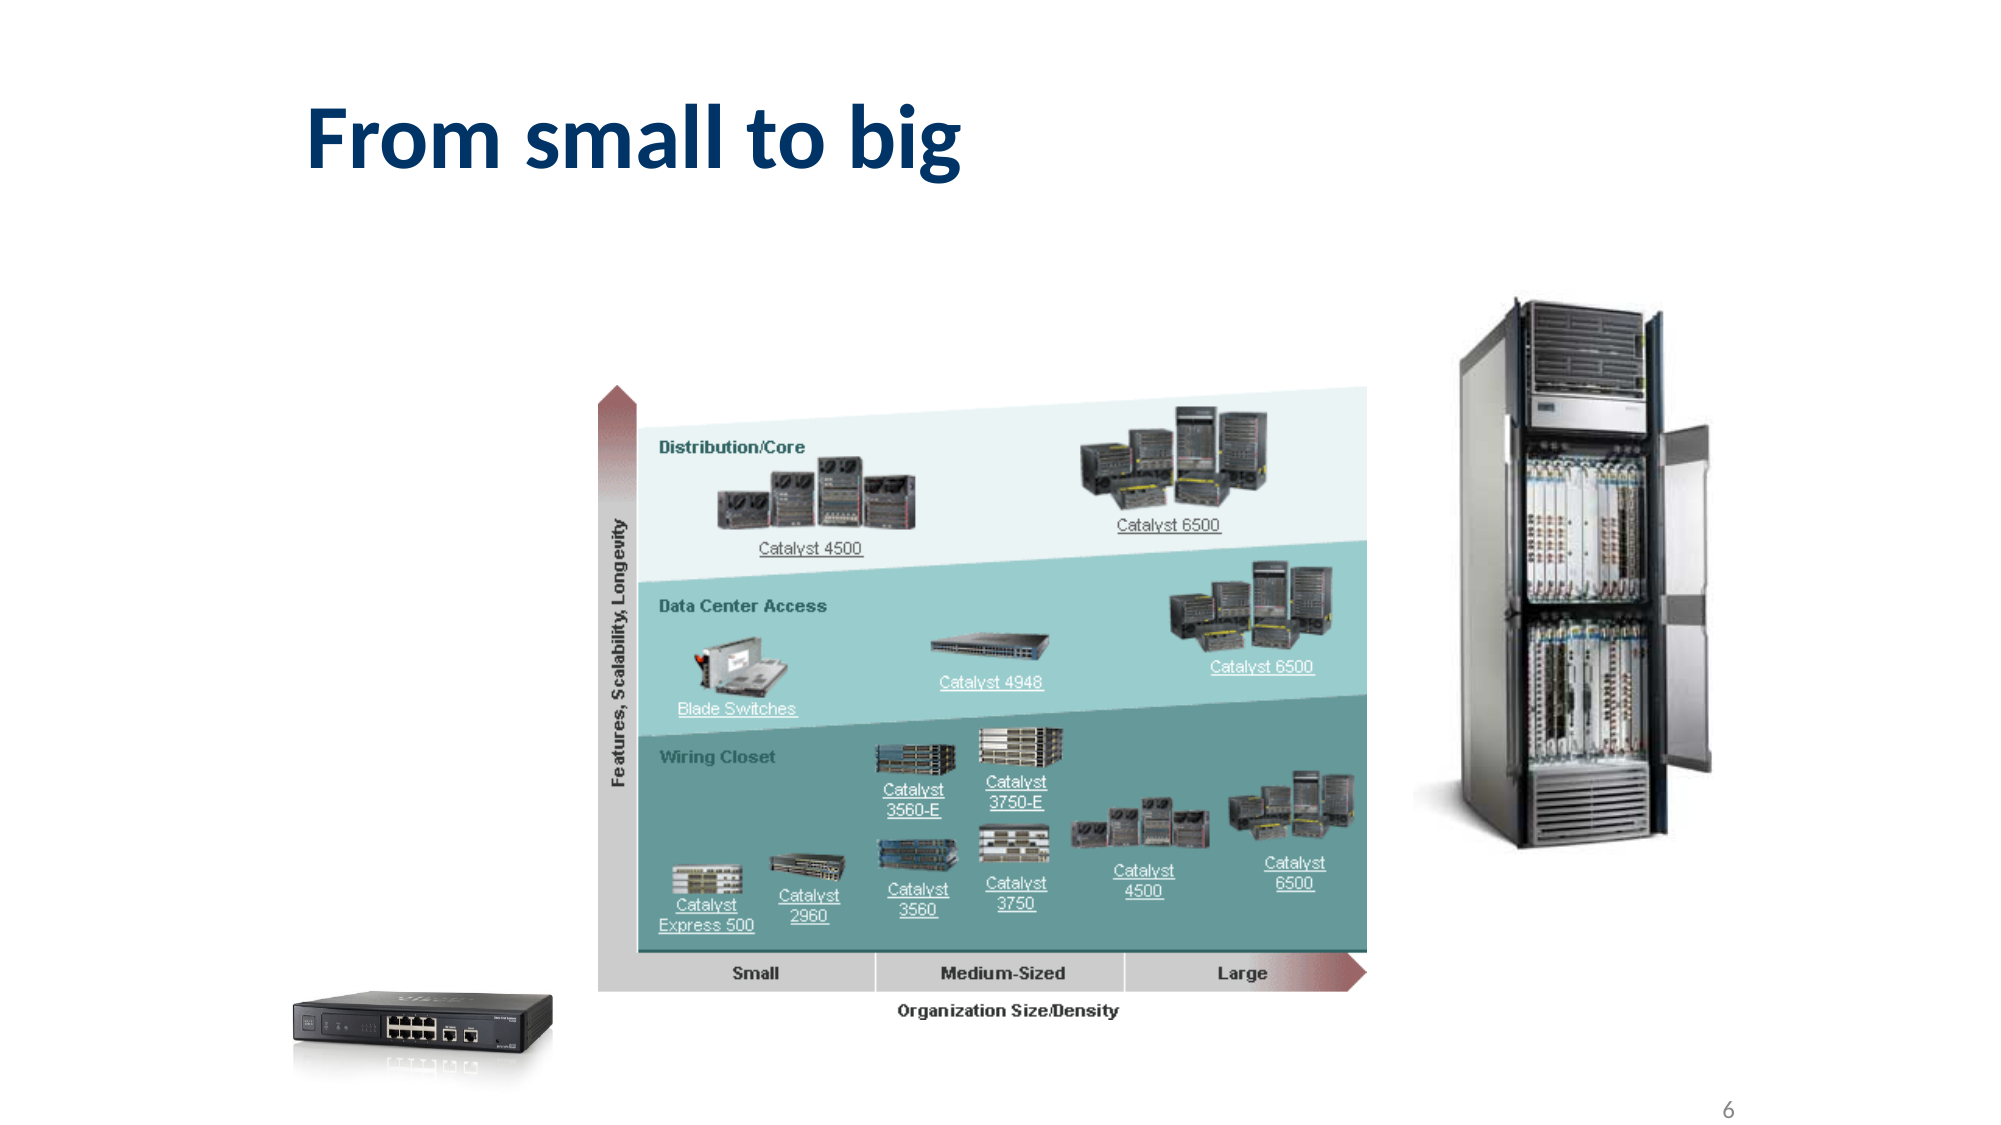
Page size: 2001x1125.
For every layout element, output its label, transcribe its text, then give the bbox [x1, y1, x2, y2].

picture [598, 385, 1367, 1020]
slide_number ‹#› [1618, 1092, 1750, 1125]
title From small to big [291, 19, 1650, 197]
picture [292, 990, 553, 1093]
picture [1413, 278, 1727, 875]
